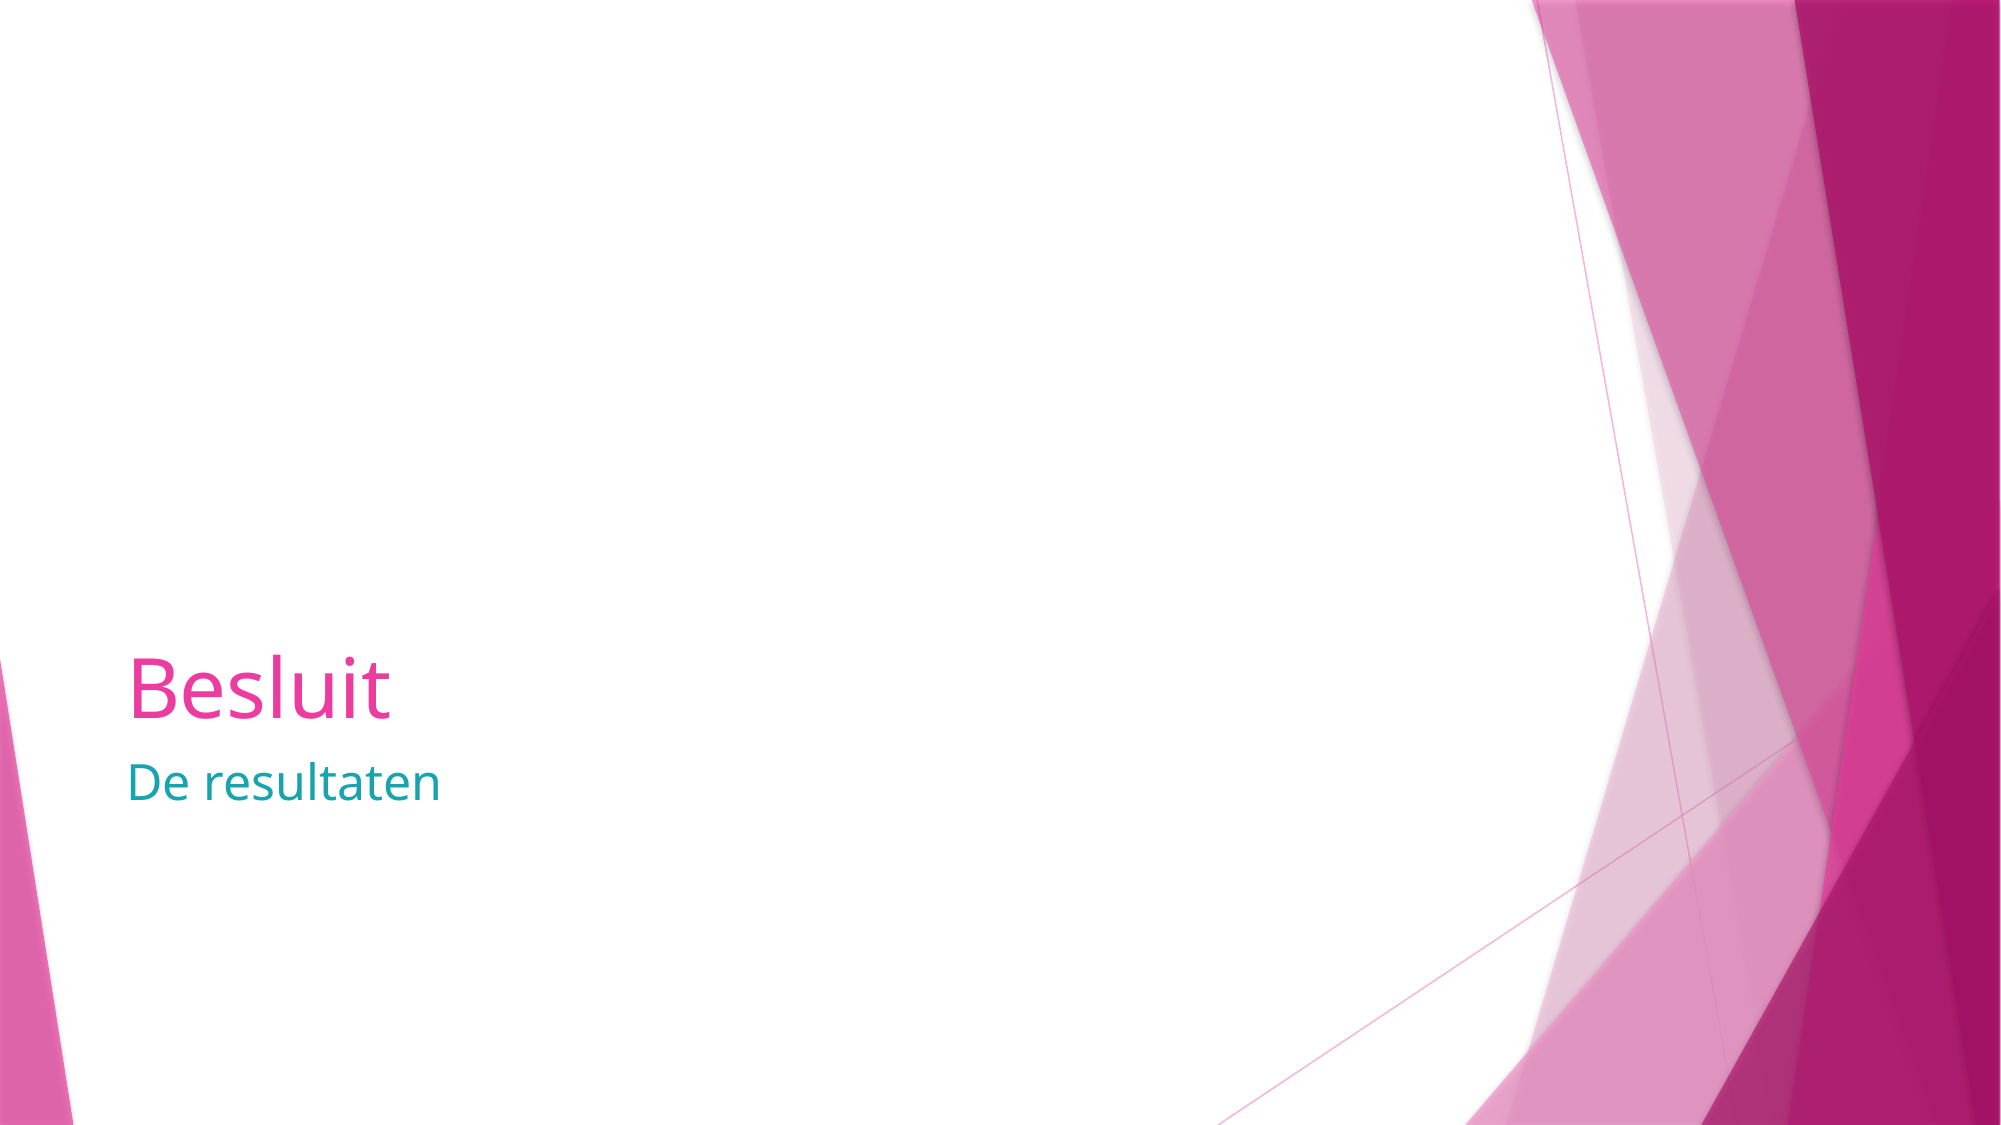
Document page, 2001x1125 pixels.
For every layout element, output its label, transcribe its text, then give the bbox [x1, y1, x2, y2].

title Besluit [111, 443, 1522, 742]
list De resultaten [111, 742, 1522, 884]
